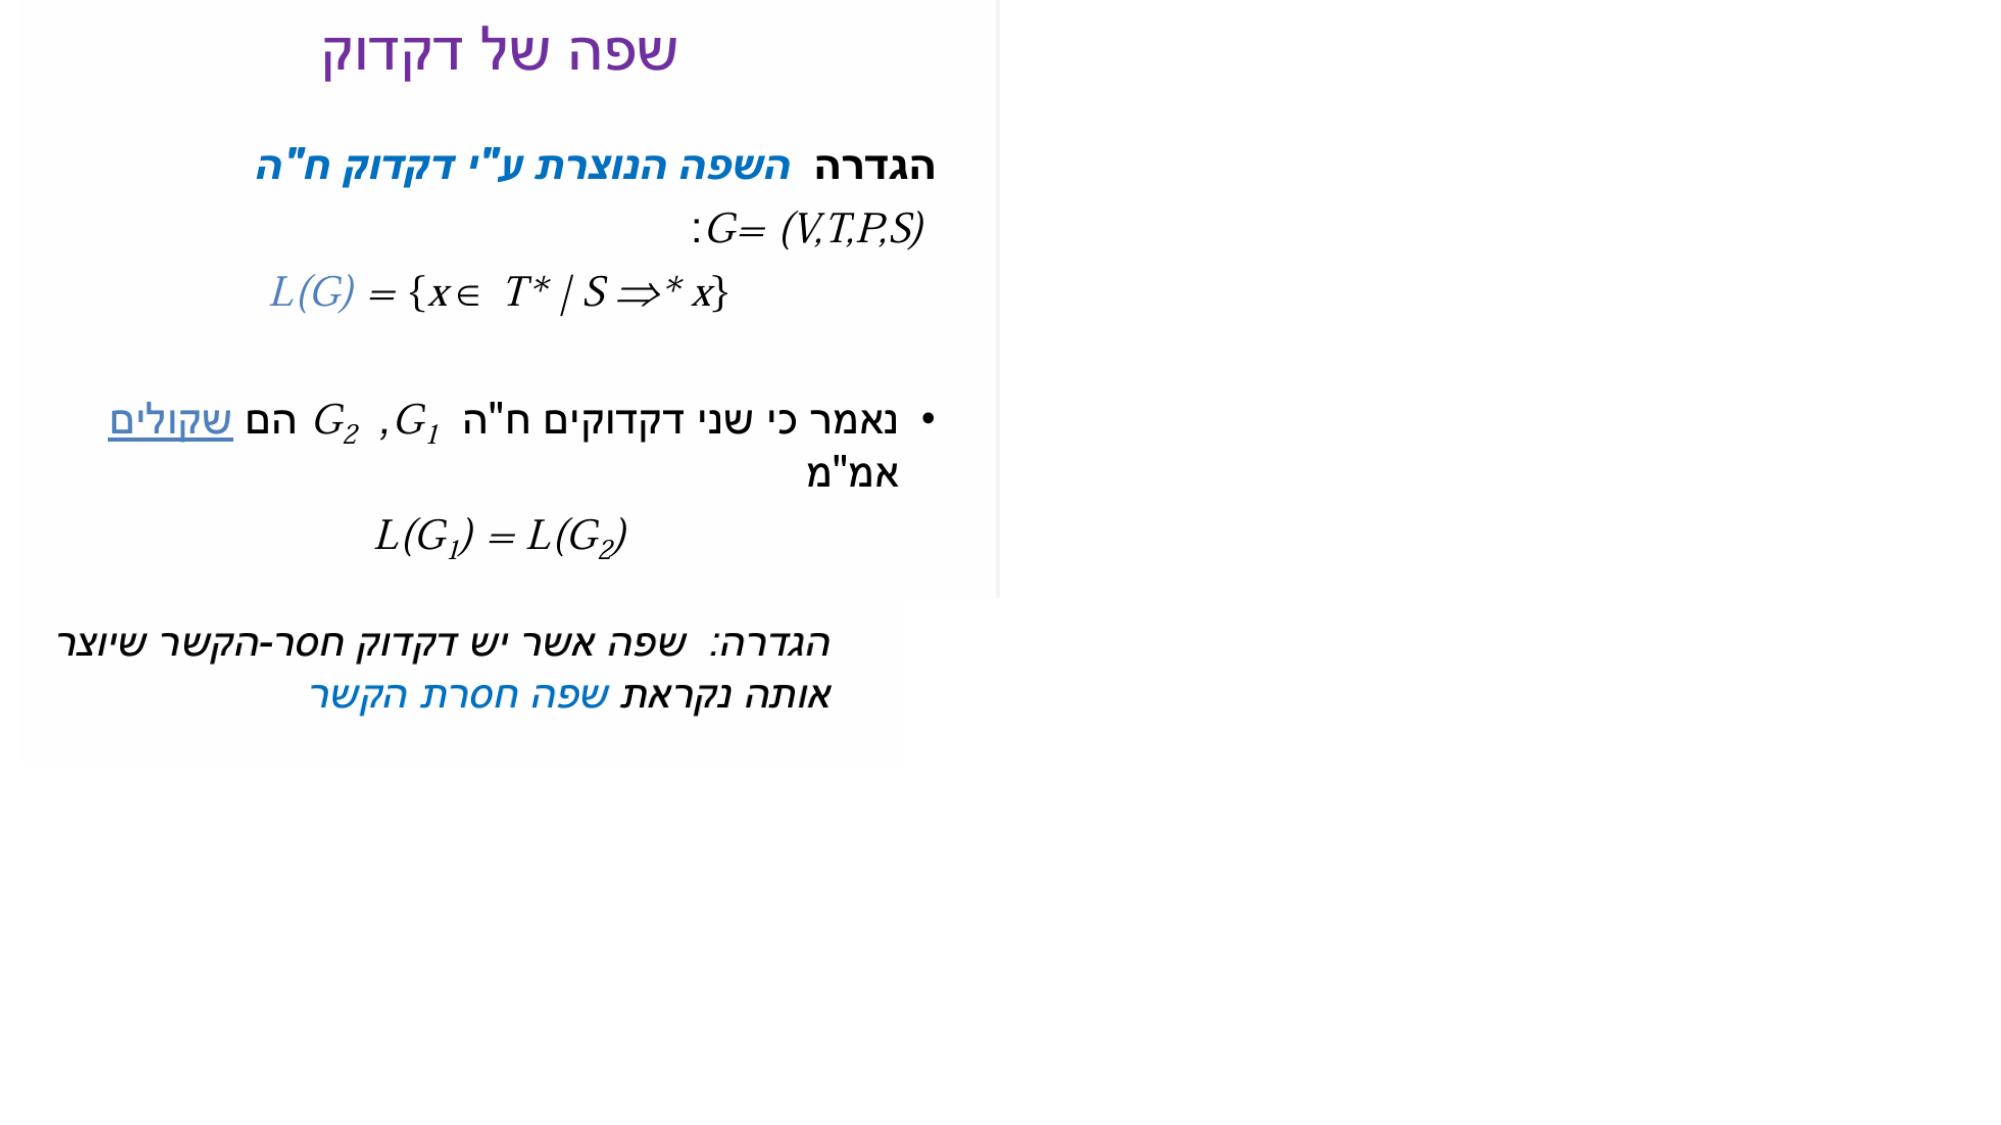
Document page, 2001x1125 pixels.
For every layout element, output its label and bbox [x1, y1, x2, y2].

picture [19, 0, 1001, 765]
